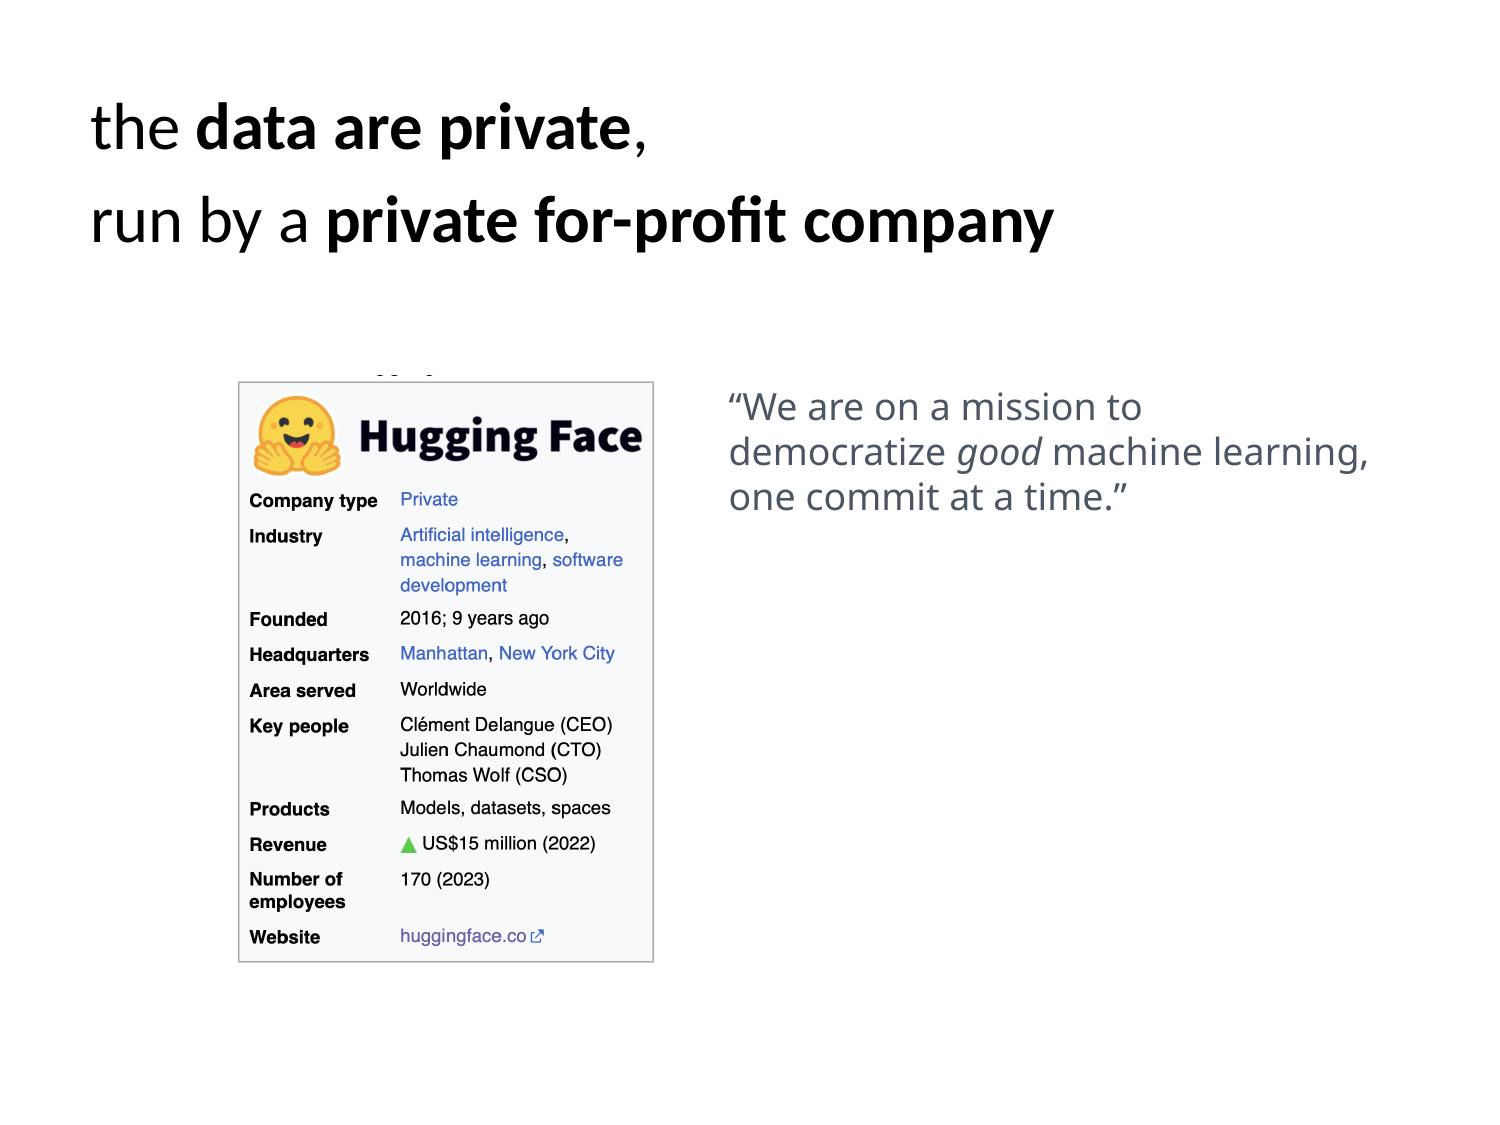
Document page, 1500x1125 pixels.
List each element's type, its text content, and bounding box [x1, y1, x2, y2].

picture [232, 375, 660, 966]
list the data are private, run by a private for-profit company [75, 75, 1425, 818]
text_box “We are on a mission to democratize good machine learning, one commit at a time.” [714, 375, 1458, 526]
